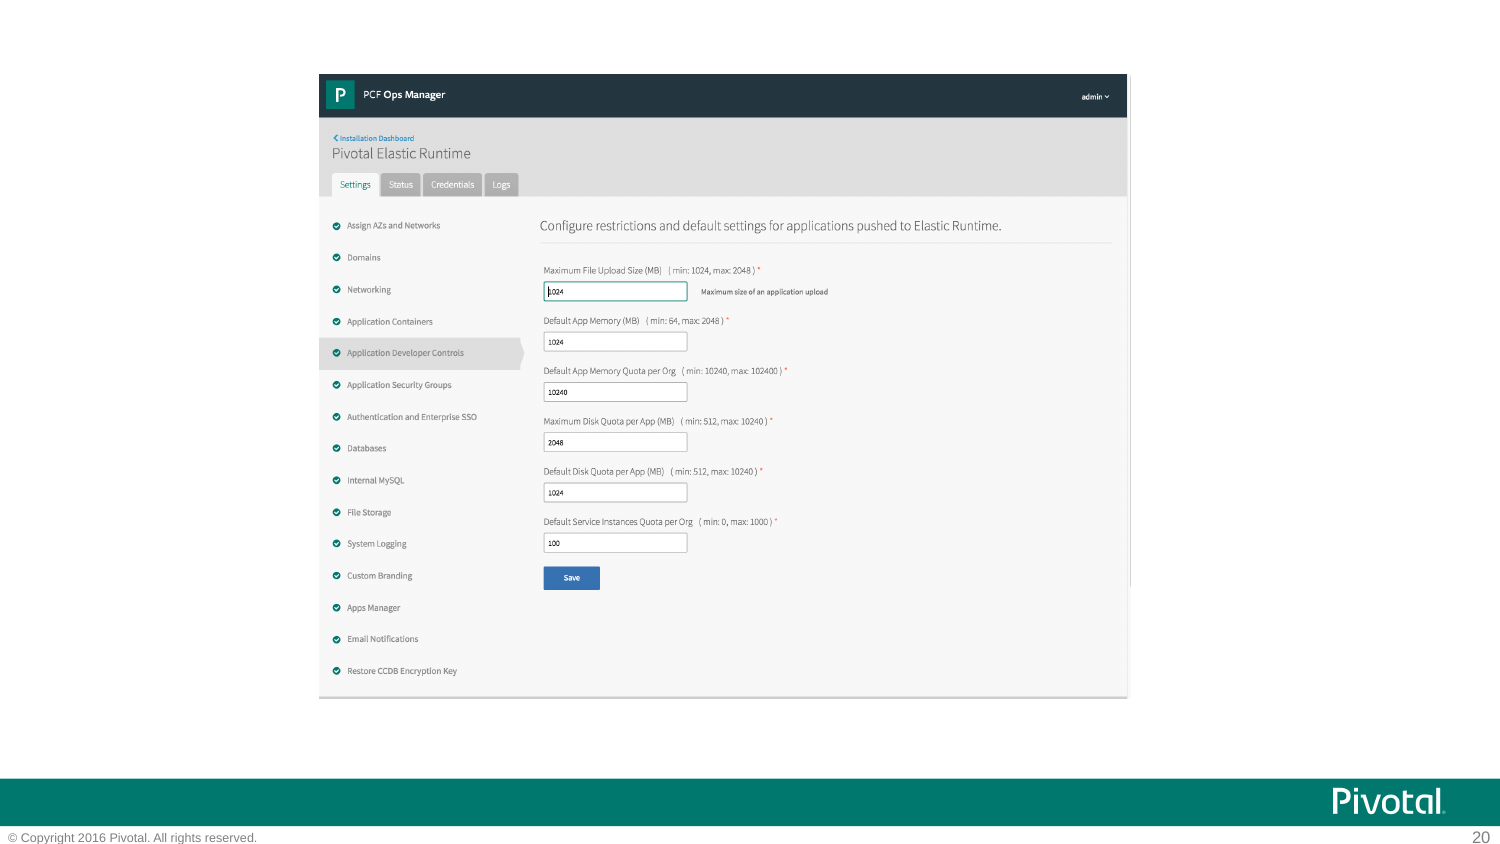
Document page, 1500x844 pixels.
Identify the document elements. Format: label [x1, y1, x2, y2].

picture [1327, 779, 1450, 820]
list [319, 74, 1131, 699]
